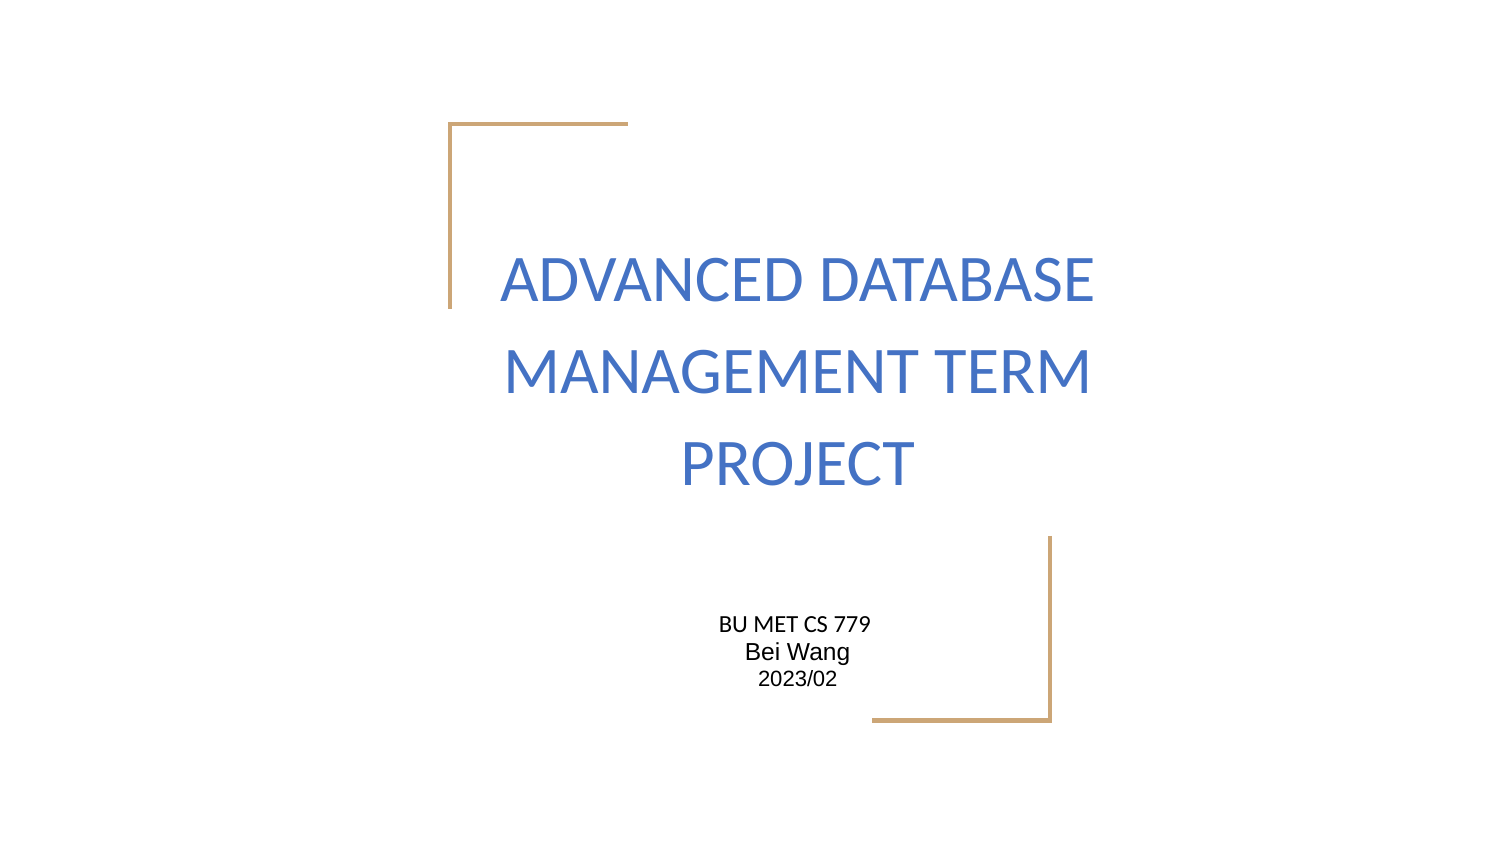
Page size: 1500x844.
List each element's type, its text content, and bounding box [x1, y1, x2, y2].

subtitle BU MET CS 779 Bei Wang 2023/02 [547, 595, 1049, 711]
title ADVANCED DATABASE MANAGEMENT TERM PROJECT [448, 180, 1148, 514]
